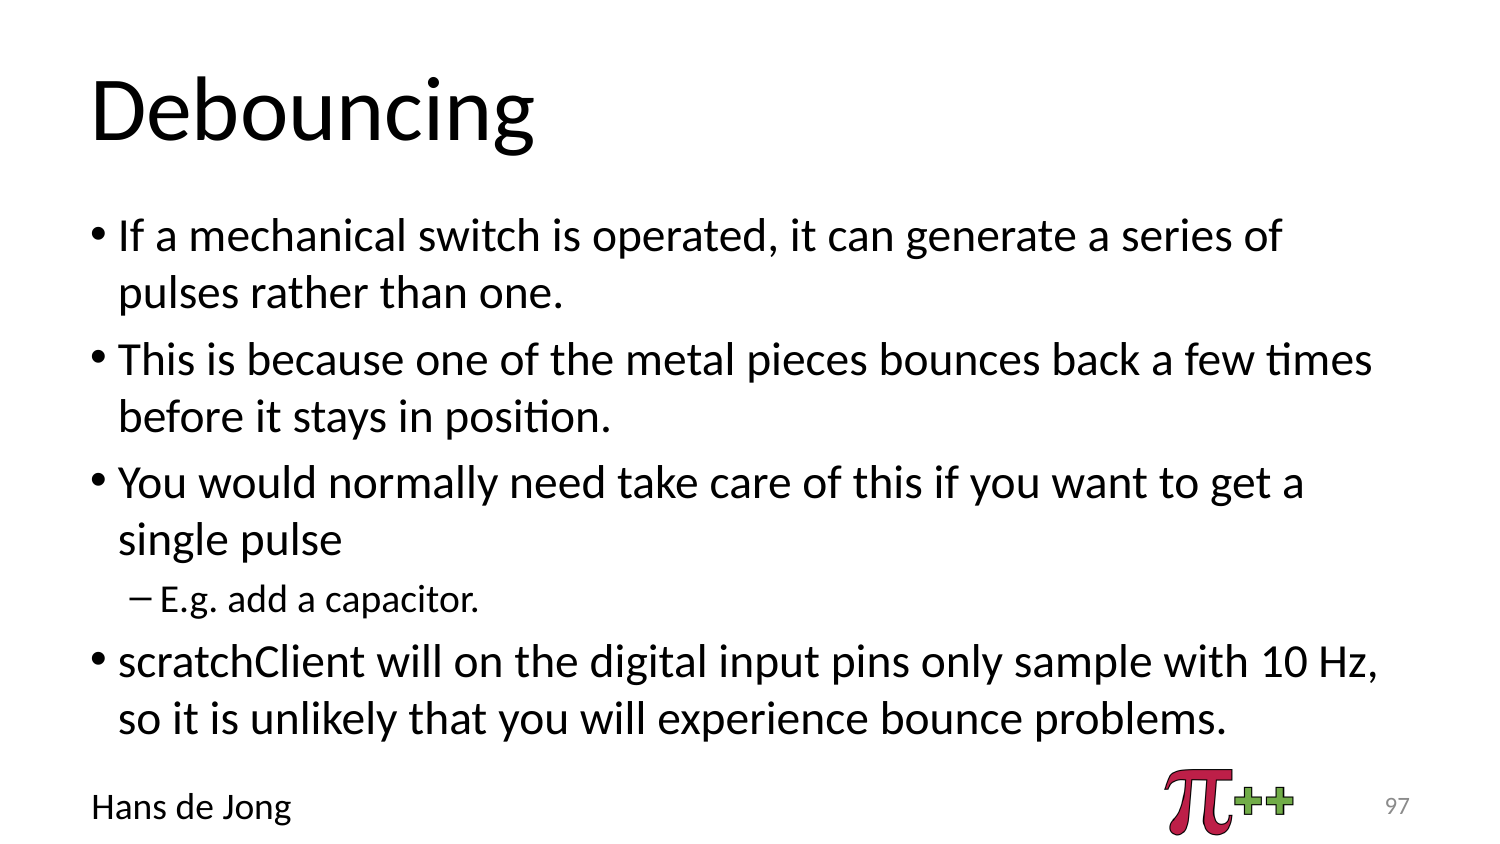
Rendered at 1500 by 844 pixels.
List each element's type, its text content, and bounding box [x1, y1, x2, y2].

picture [1163, 768, 1294, 836]
title Debouncing [75, 33, 1425, 175]
list If a mechanical switch is operated, it can generate a series of pulses rather than one. This is because one of the metal pieces bounces back a few times before it stays in position. You would normally need take care of this if you want to get a single pulse E.g. add a capacitor. scratchClient will on the digital input pins only sample with 10 Hz, so it is unlikely that you will experience bounce problems. [75, 196, 1425, 754]
slide_number 97 [1340, 782, 1425, 827]
